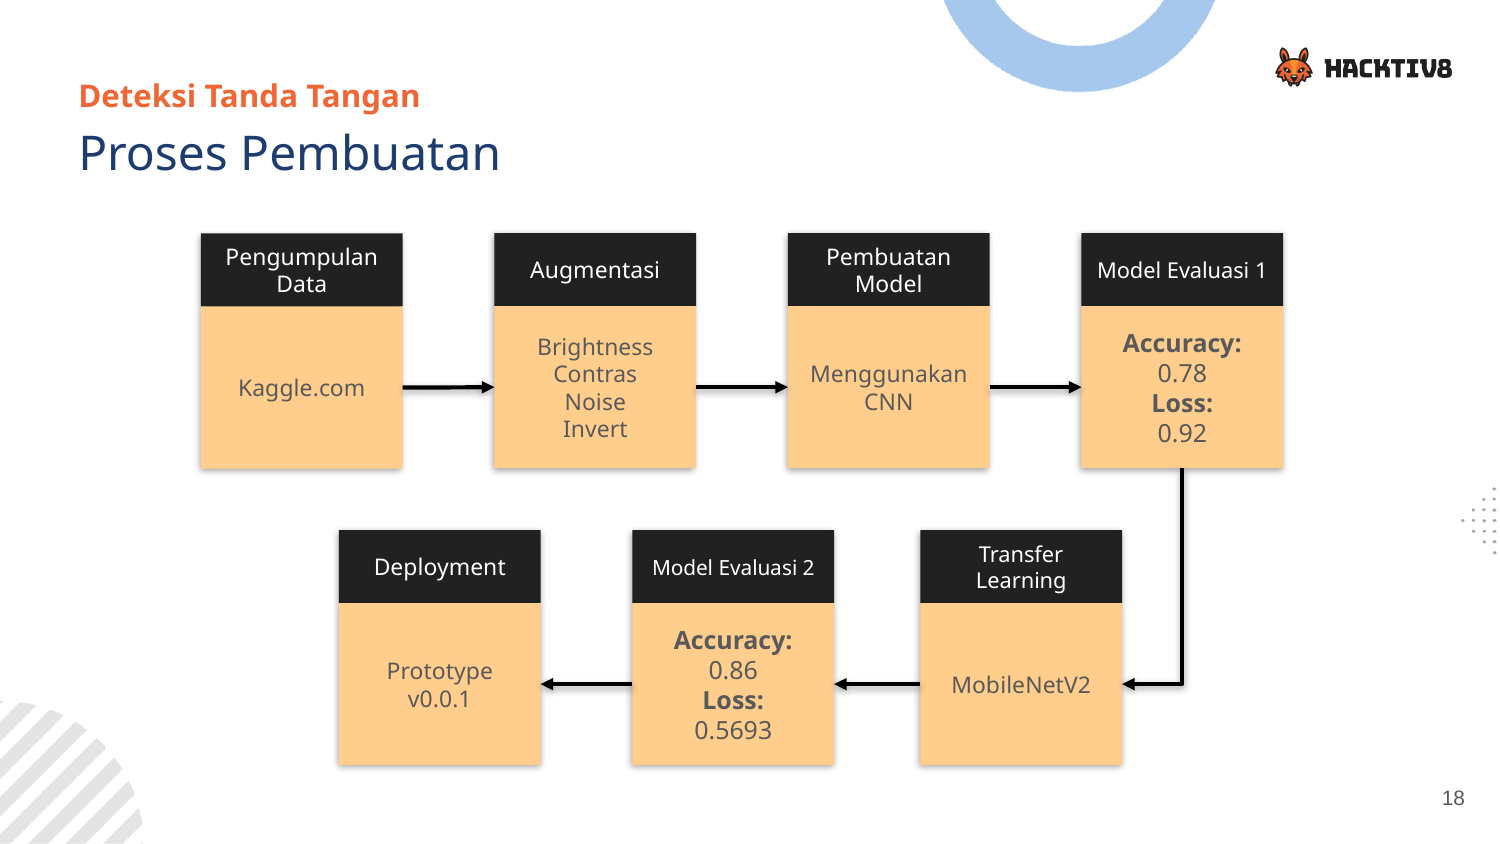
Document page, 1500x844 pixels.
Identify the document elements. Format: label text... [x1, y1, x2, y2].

text_box Deteksi Tanda Tangan [63, 61, 1227, 107]
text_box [787, 232, 990, 469]
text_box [632, 529, 835, 766]
slide_number 18 [1389, 764, 1480, 830]
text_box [920, 529, 1123, 766]
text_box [200, 233, 403, 469]
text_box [338, 529, 541, 766]
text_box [1044, 545, 1261, 607]
picture [0, 0, 1500, 844]
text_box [494, 232, 697, 469]
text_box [1081, 232, 1284, 469]
text_box Proses Pembuatan [63, 107, 1227, 188]
